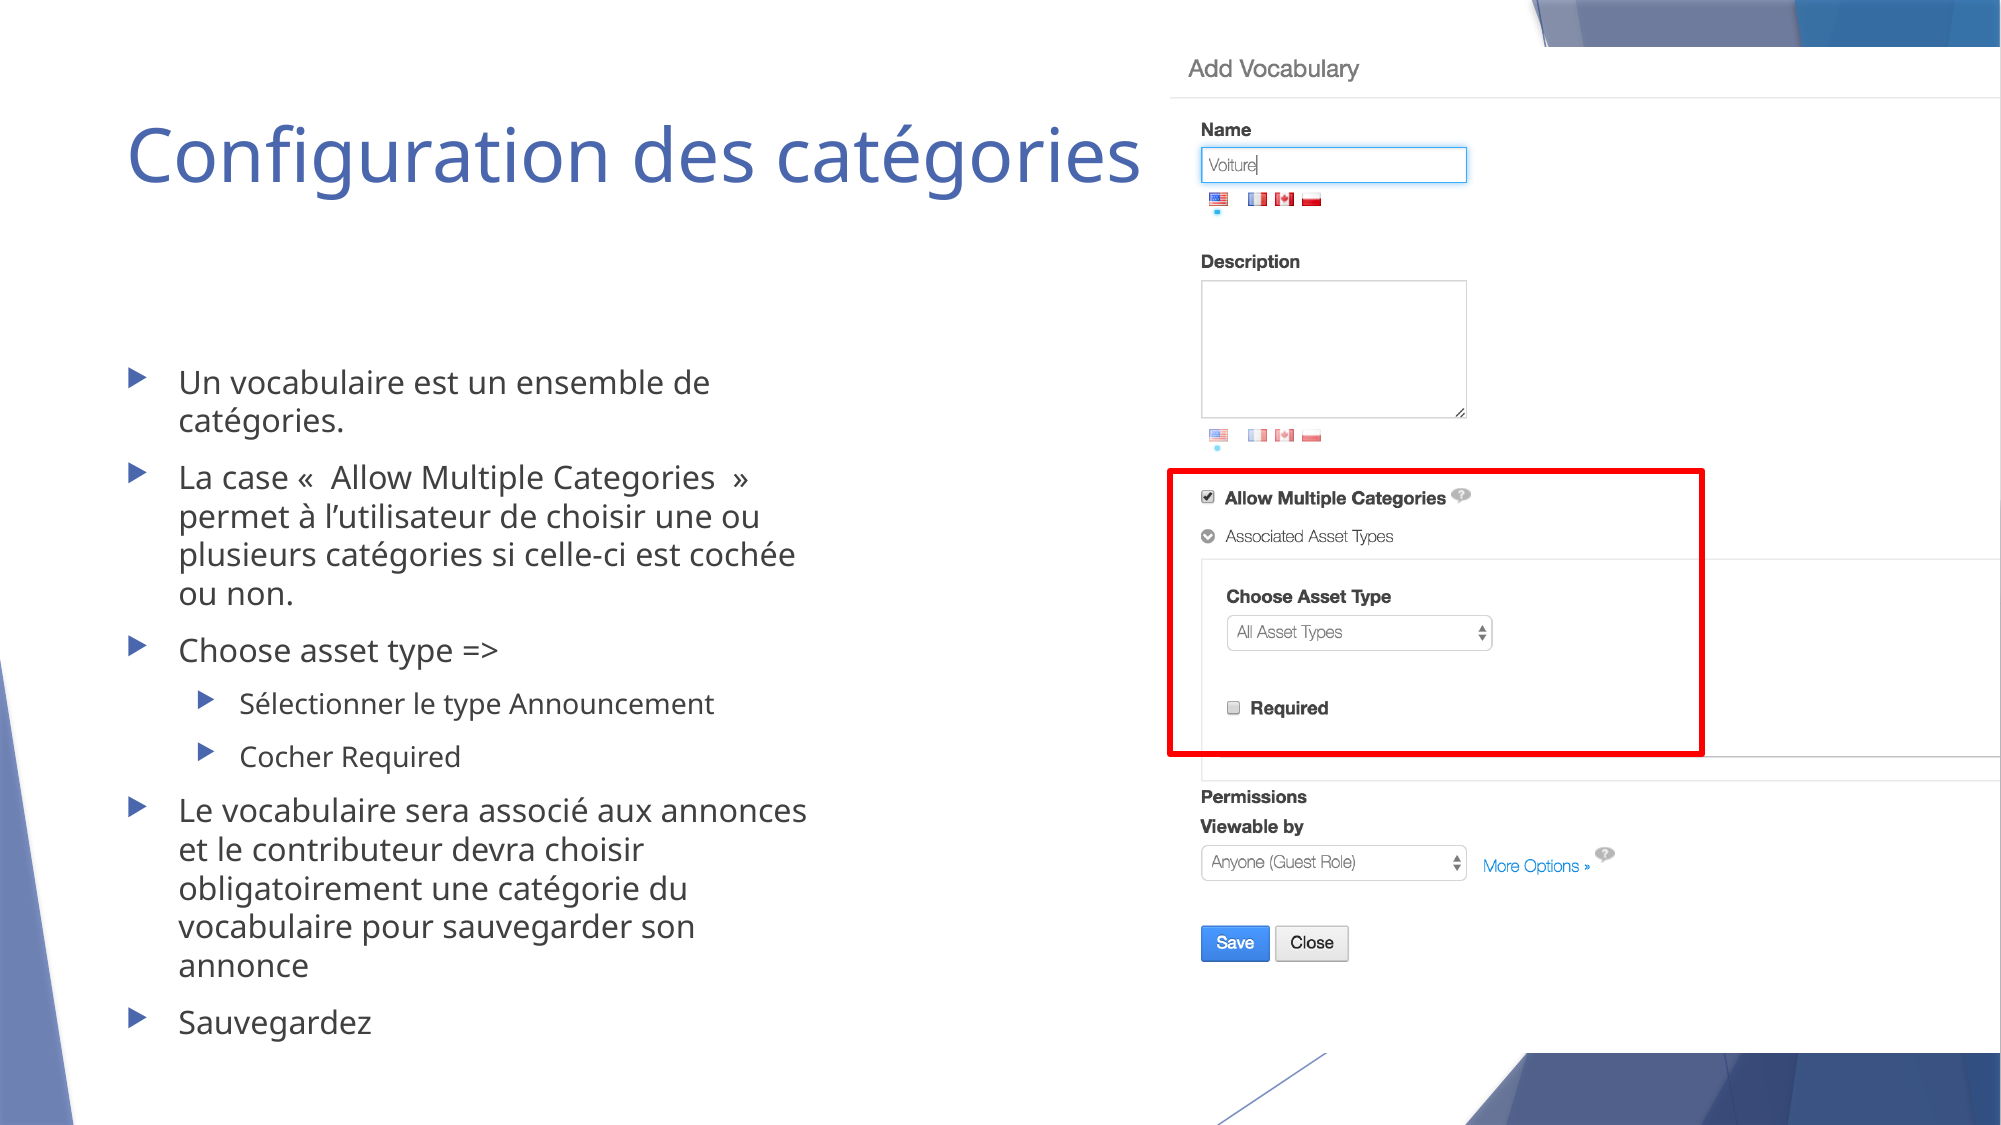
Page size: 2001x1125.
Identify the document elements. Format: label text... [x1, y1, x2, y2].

picture [1169, 47, 2000, 1053]
title Configuration des catégories [111, 99, 1164, 317]
list Un vocabulaire est un ensemble de catégories. La case « Allow Multiple Categories » permet à l’utilisateur de choisir une ou plusieurs catégories si celle-ci est cochée ou non. Choose asset type => Sélectionner le type Announcement Cocher Required Le vocabulaire sera associé aux annonces et le contributeur devra choisir obligatoirement une catégorie du vocabulaire pour sauvegarder son annonce Sauvegardez [111, 354, 844, 1051]
